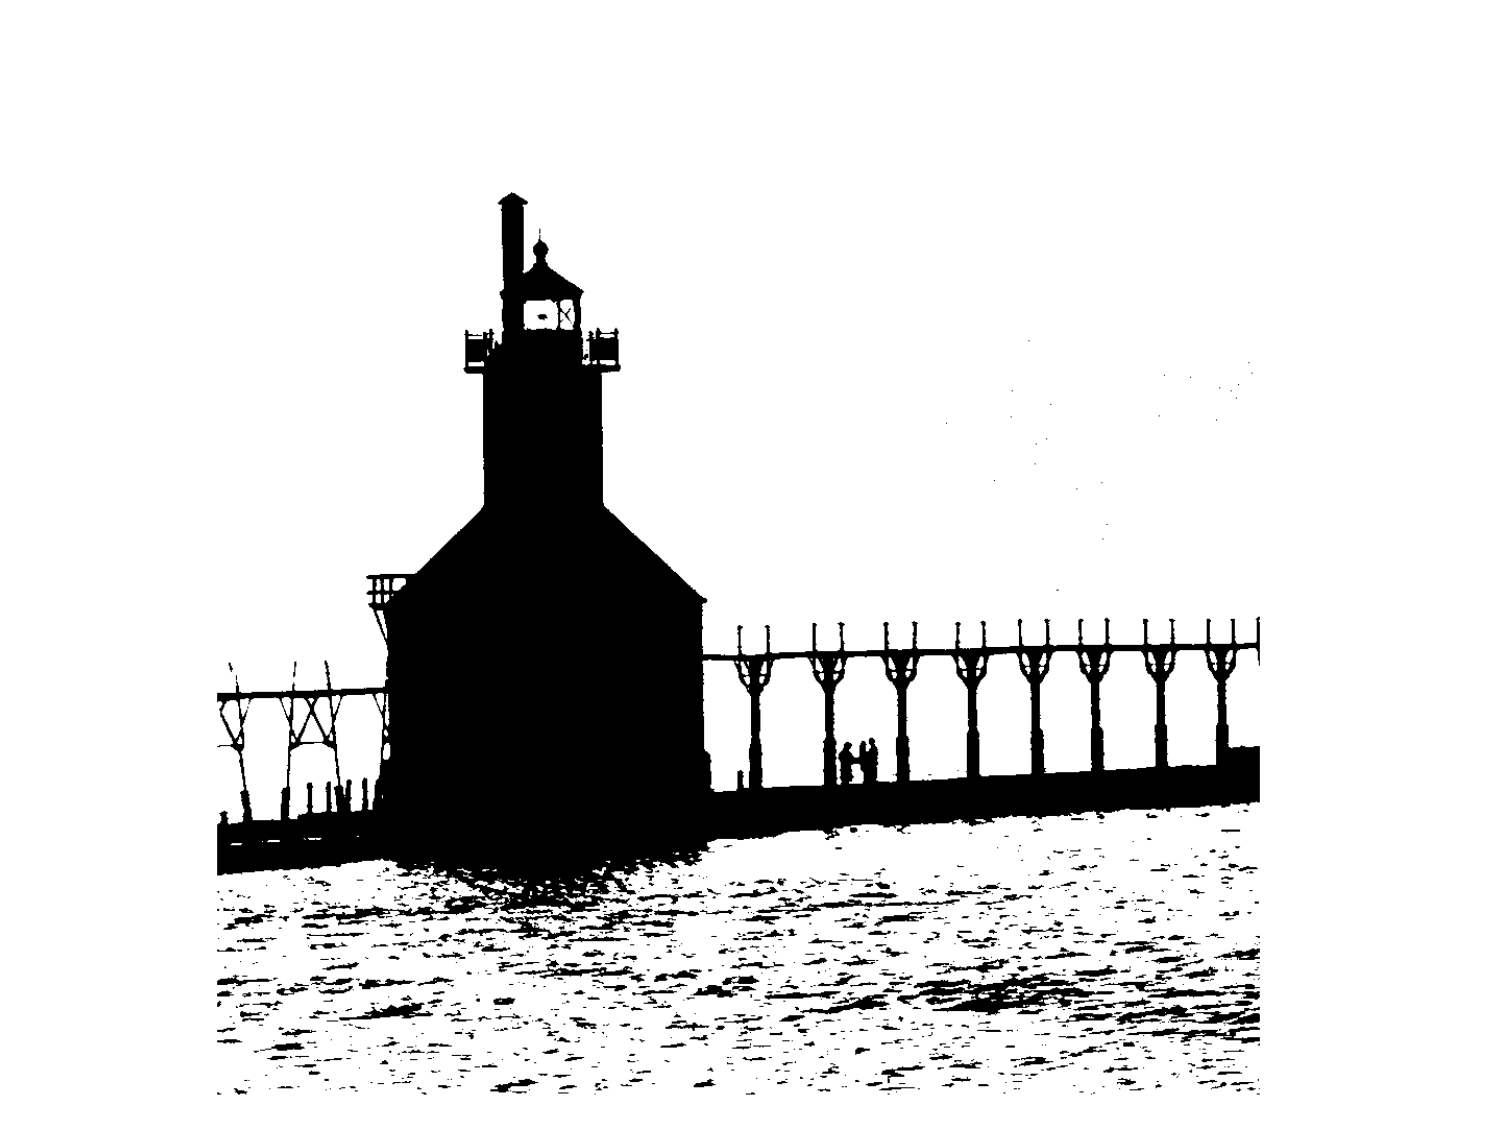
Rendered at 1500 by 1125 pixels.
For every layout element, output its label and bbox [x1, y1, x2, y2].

picture [213, 20, 1287, 1105]
